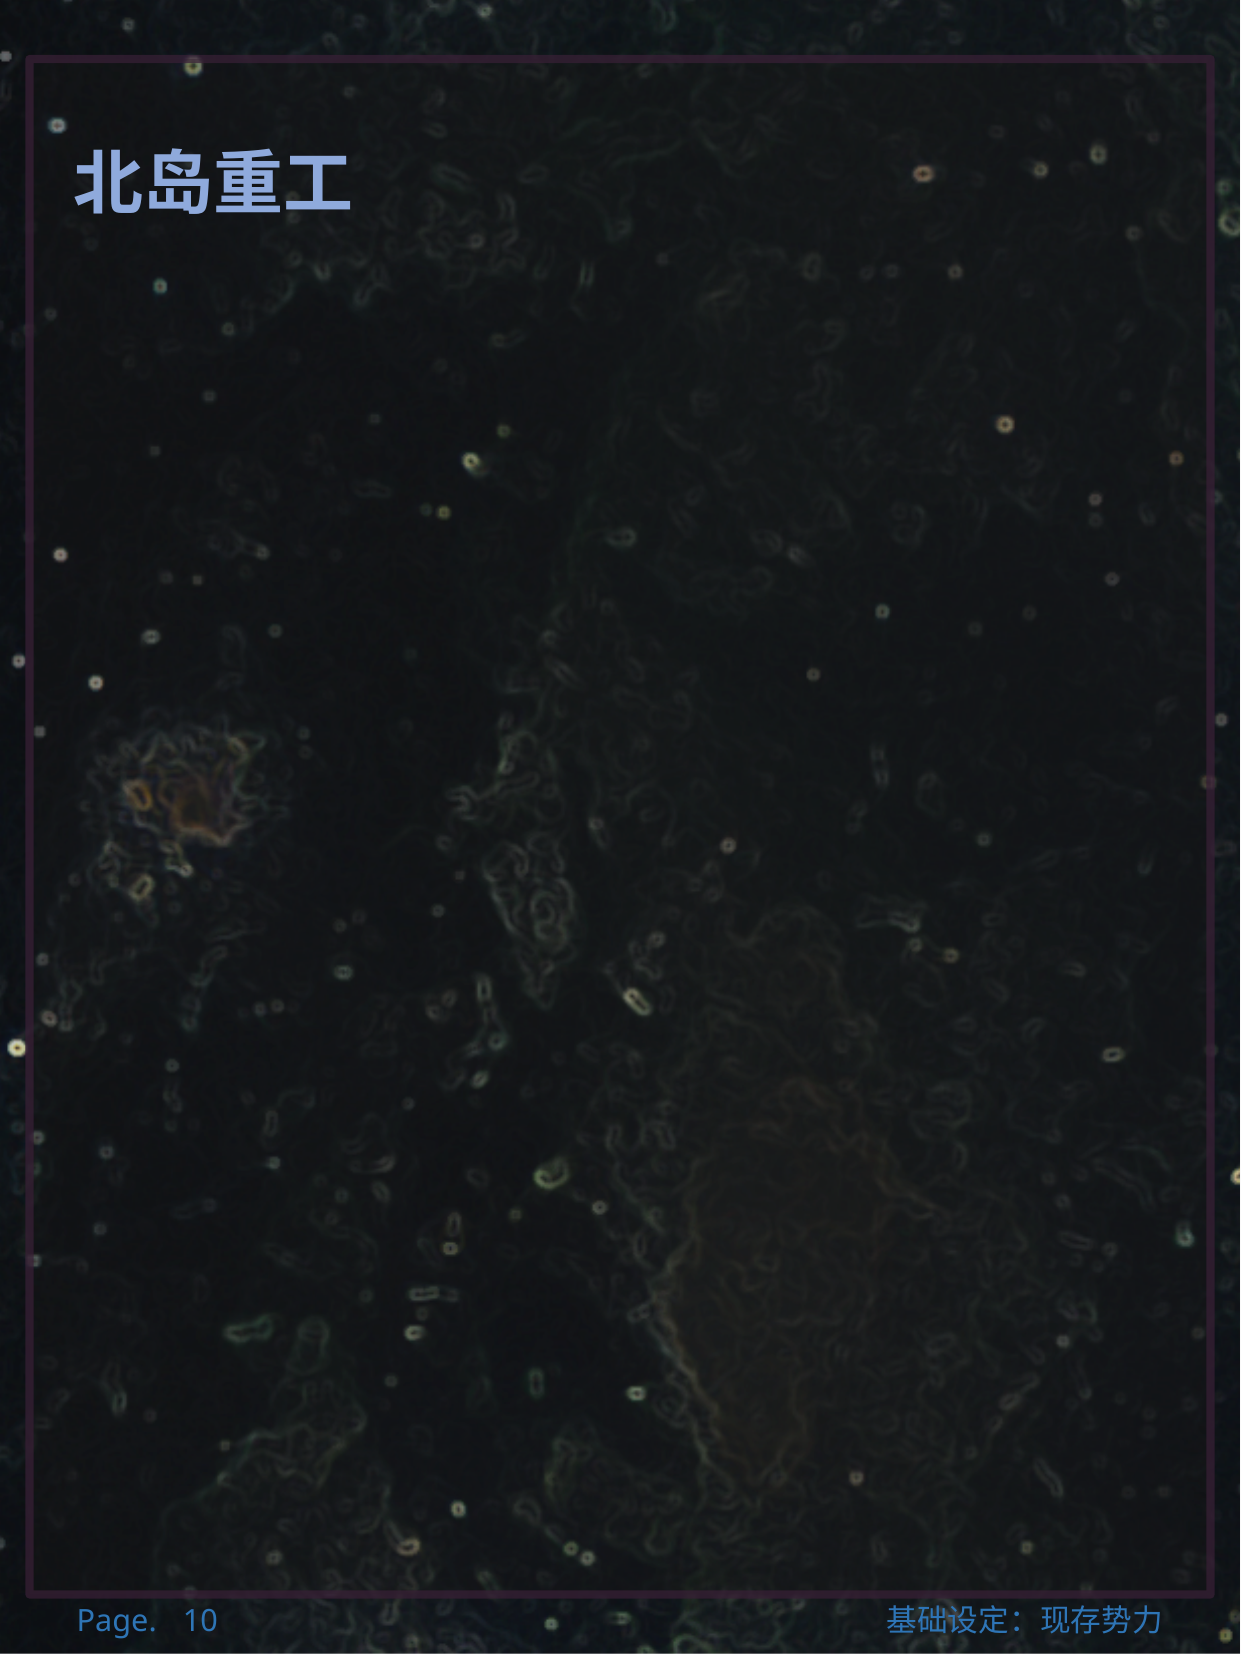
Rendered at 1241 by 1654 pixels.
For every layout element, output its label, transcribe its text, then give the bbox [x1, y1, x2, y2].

picture [0, 0, 1241, 1654]
list 基础设定：现存势力 [620, 1597, 1179, 1646]
list 10 [167, 1597, 354, 1646]
list 北岛重工 [59, 88, 1182, 216]
